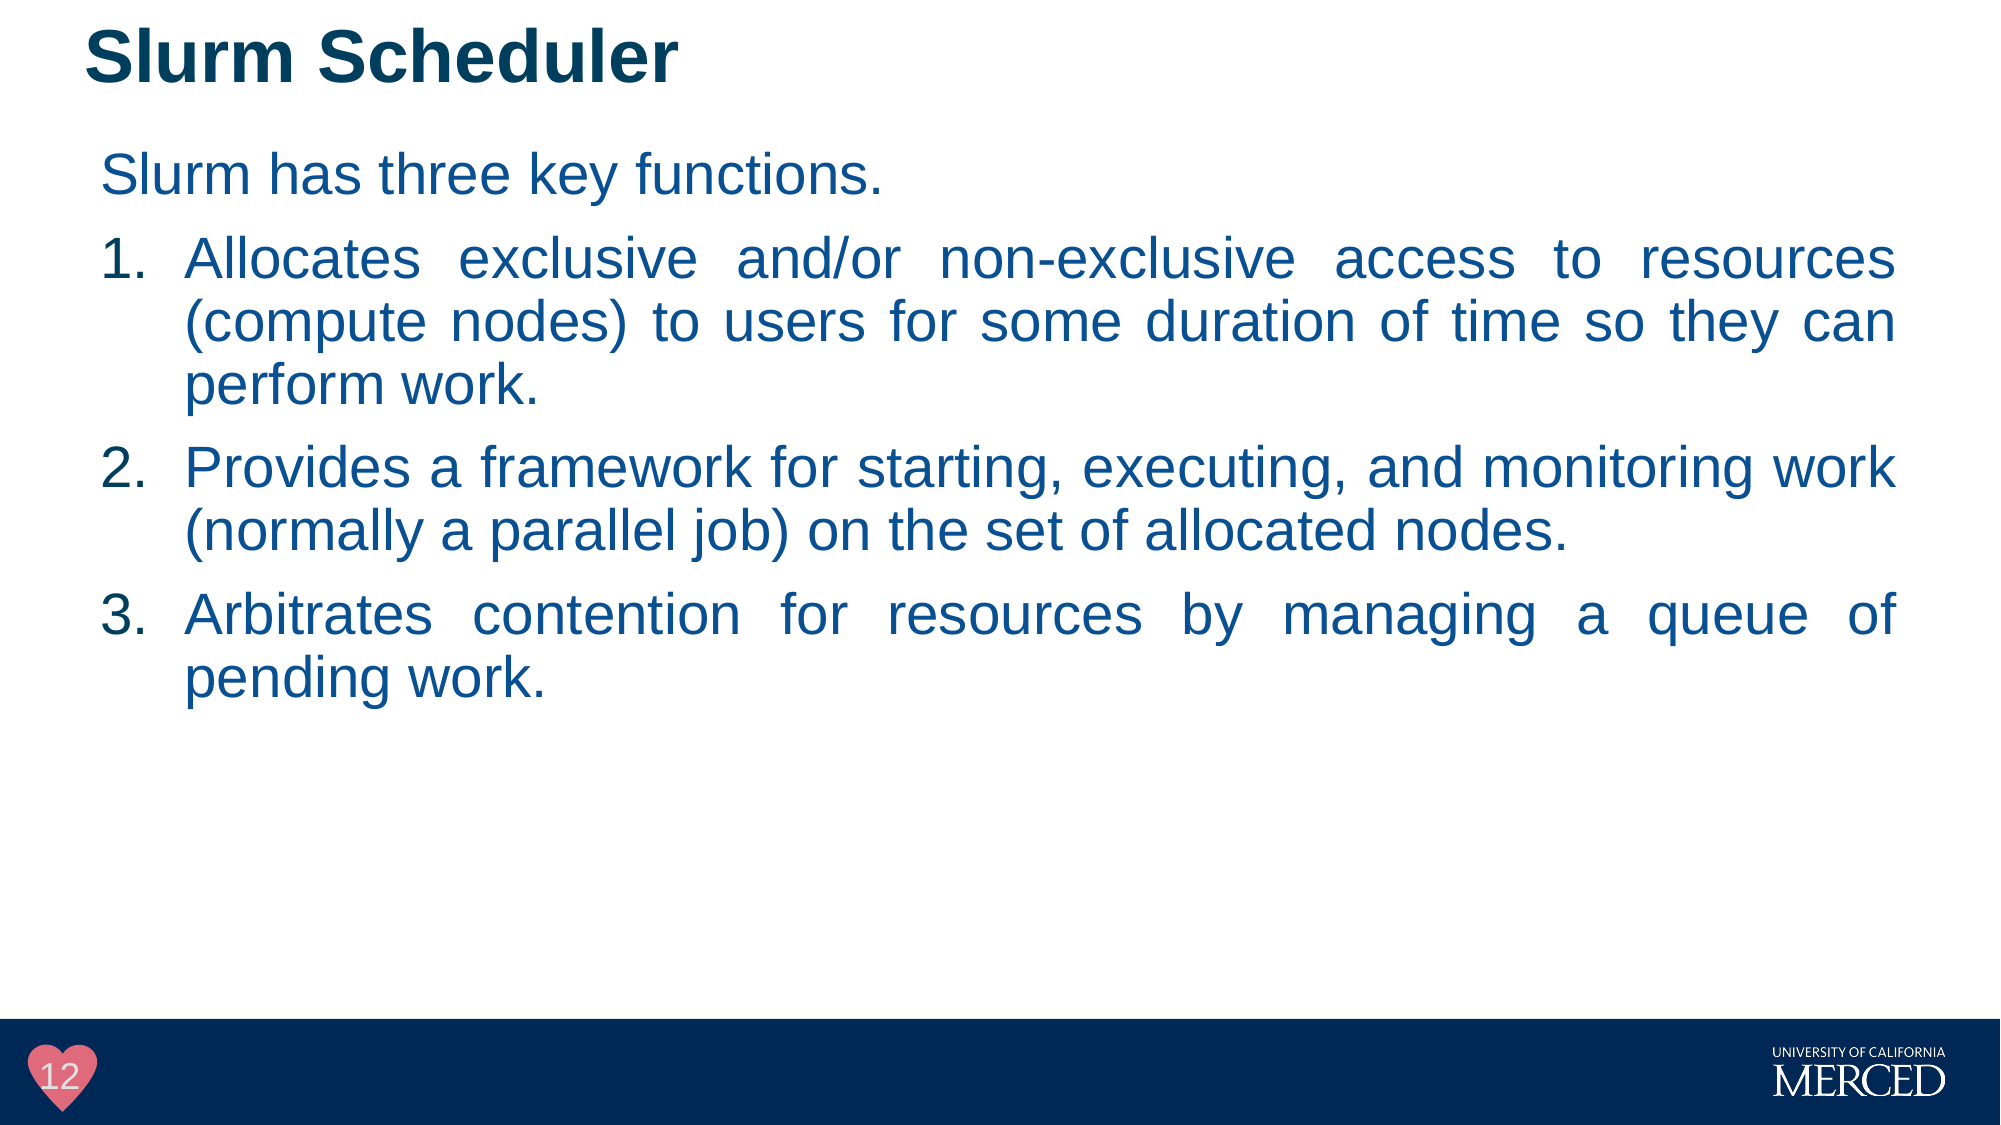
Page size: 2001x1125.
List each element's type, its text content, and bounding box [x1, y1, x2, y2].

text_box 12 [27, 1044, 98, 1112]
title [186, 31, 1687, 137]
text_box Slurm Scheduler [0, 0, 1000, 105]
text_box Slurm has three key functions. Allocates exclusive and/or non-exclusive access to resources (compute nodes) to users for some duration of time so they can perform work. Provides a framework for starting, executing, and monitoring work (normally a parallel job) on the set of allocated nodes. Arbitrates contention for resources by managing a queue of pending work. [85, 137, 1914, 1036]
picture [1773, 1047, 1945, 1096]
